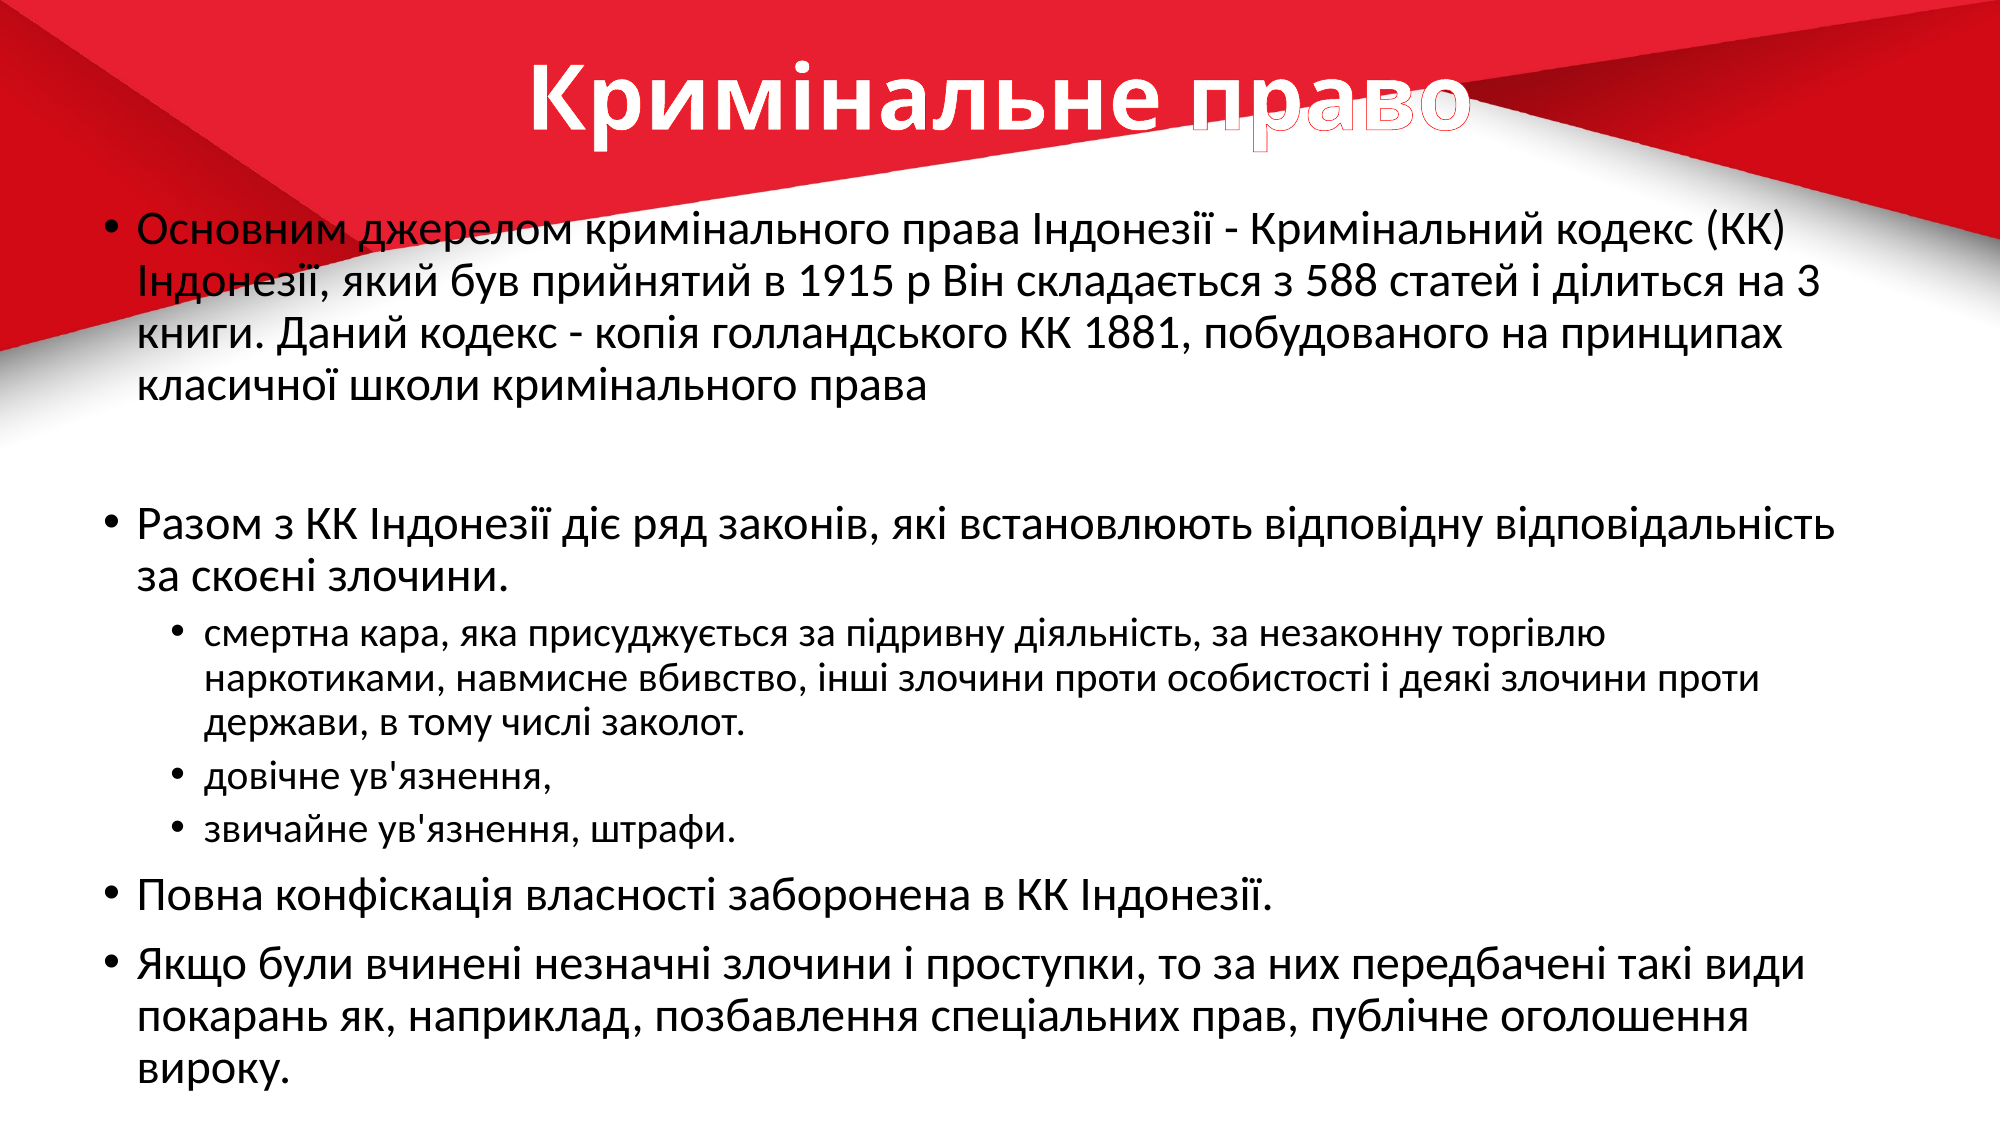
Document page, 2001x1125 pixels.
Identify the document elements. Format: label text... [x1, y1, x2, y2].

list Основним джерелом кримінального права Індонезії - Кримінальний кодекс (КК) Індонезії, який був прийнятий в 1915 р Він складається з 588 статей і ділиться на 3 книги. Даний кодекс - копія голландського КК 1881, побудованого на принципах класичної школи кримінального права Разом з КК Індонезії діє ряд законів, які встановлюють відповідну відповідальність за скоєні злочини. смертна кара, яка присуджується за підривну діяльність, за незаконну торгівлю наркотиками, навмисне вбивство, інші злочини проти особистості і деякі злочини проти держави, в тому числі заколот. довічне ув'язнення, звичайне ув'язнення, штрафи. Повна конфіскація власності заборонена в КК Індонезії. Якщо були вчинені незначні злочини і проступки, то за них передбачені такі види покарань як, наприклад, позбавлення спеціальних прав, публічне оголошення вироку. [88, 195, 1863, 1105]
title Кримінальне право [137, 24, 1863, 177]
picture [0, 0, 2000, 1125]
